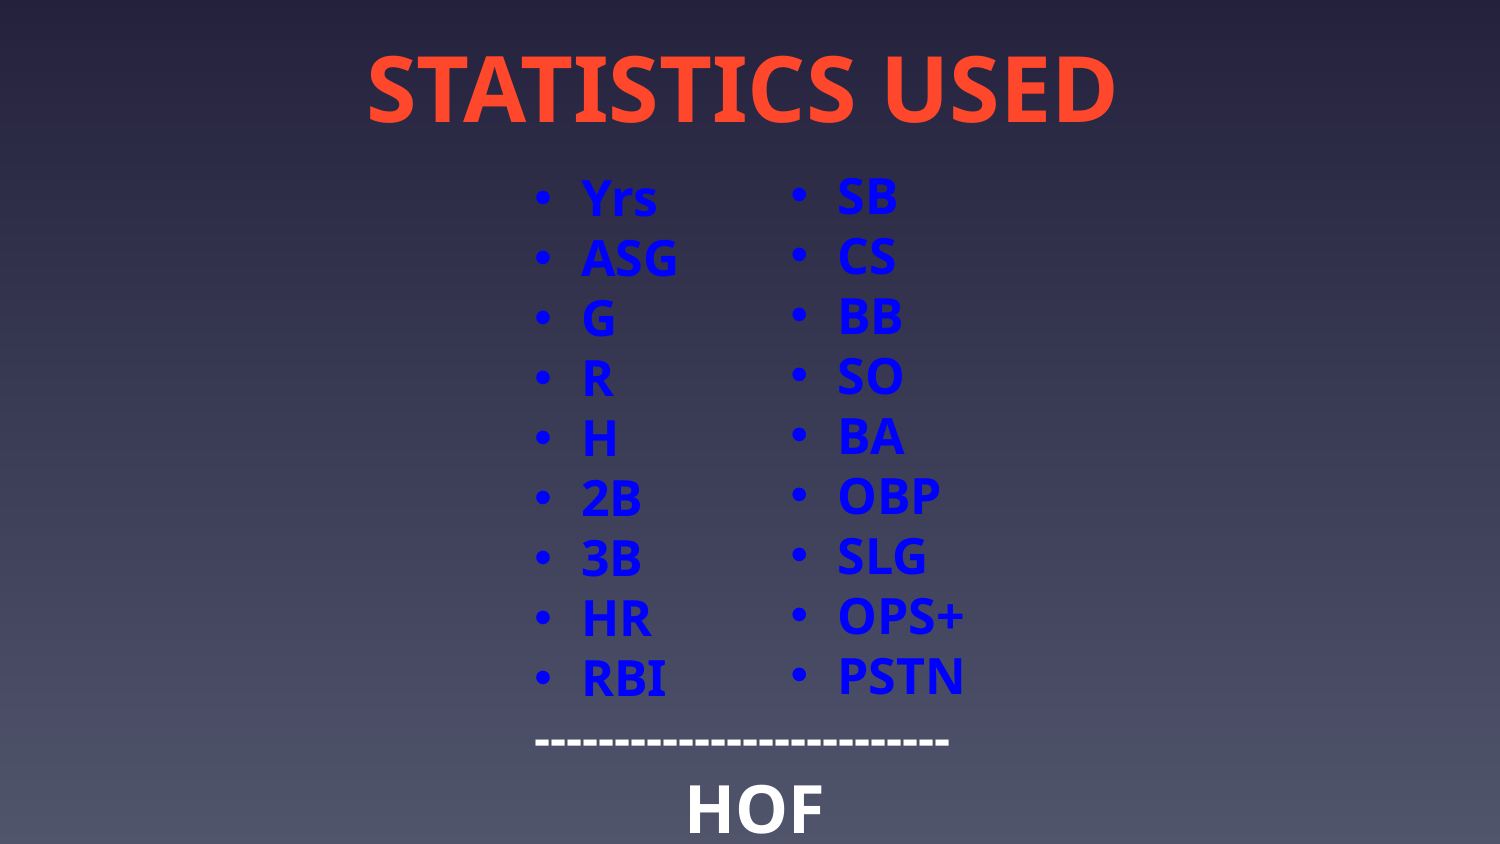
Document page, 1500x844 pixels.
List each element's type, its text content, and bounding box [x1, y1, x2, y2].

text_box Yrs ASG G R H 2B 3B HR RBI -------------------------- HOF [519, 159, 1165, 844]
text_box STATISTICS USED [351, 23, 1135, 148]
text_box SB CS BB SO BA OBP SLG OPS+ PSTN [775, 156, 982, 757]
